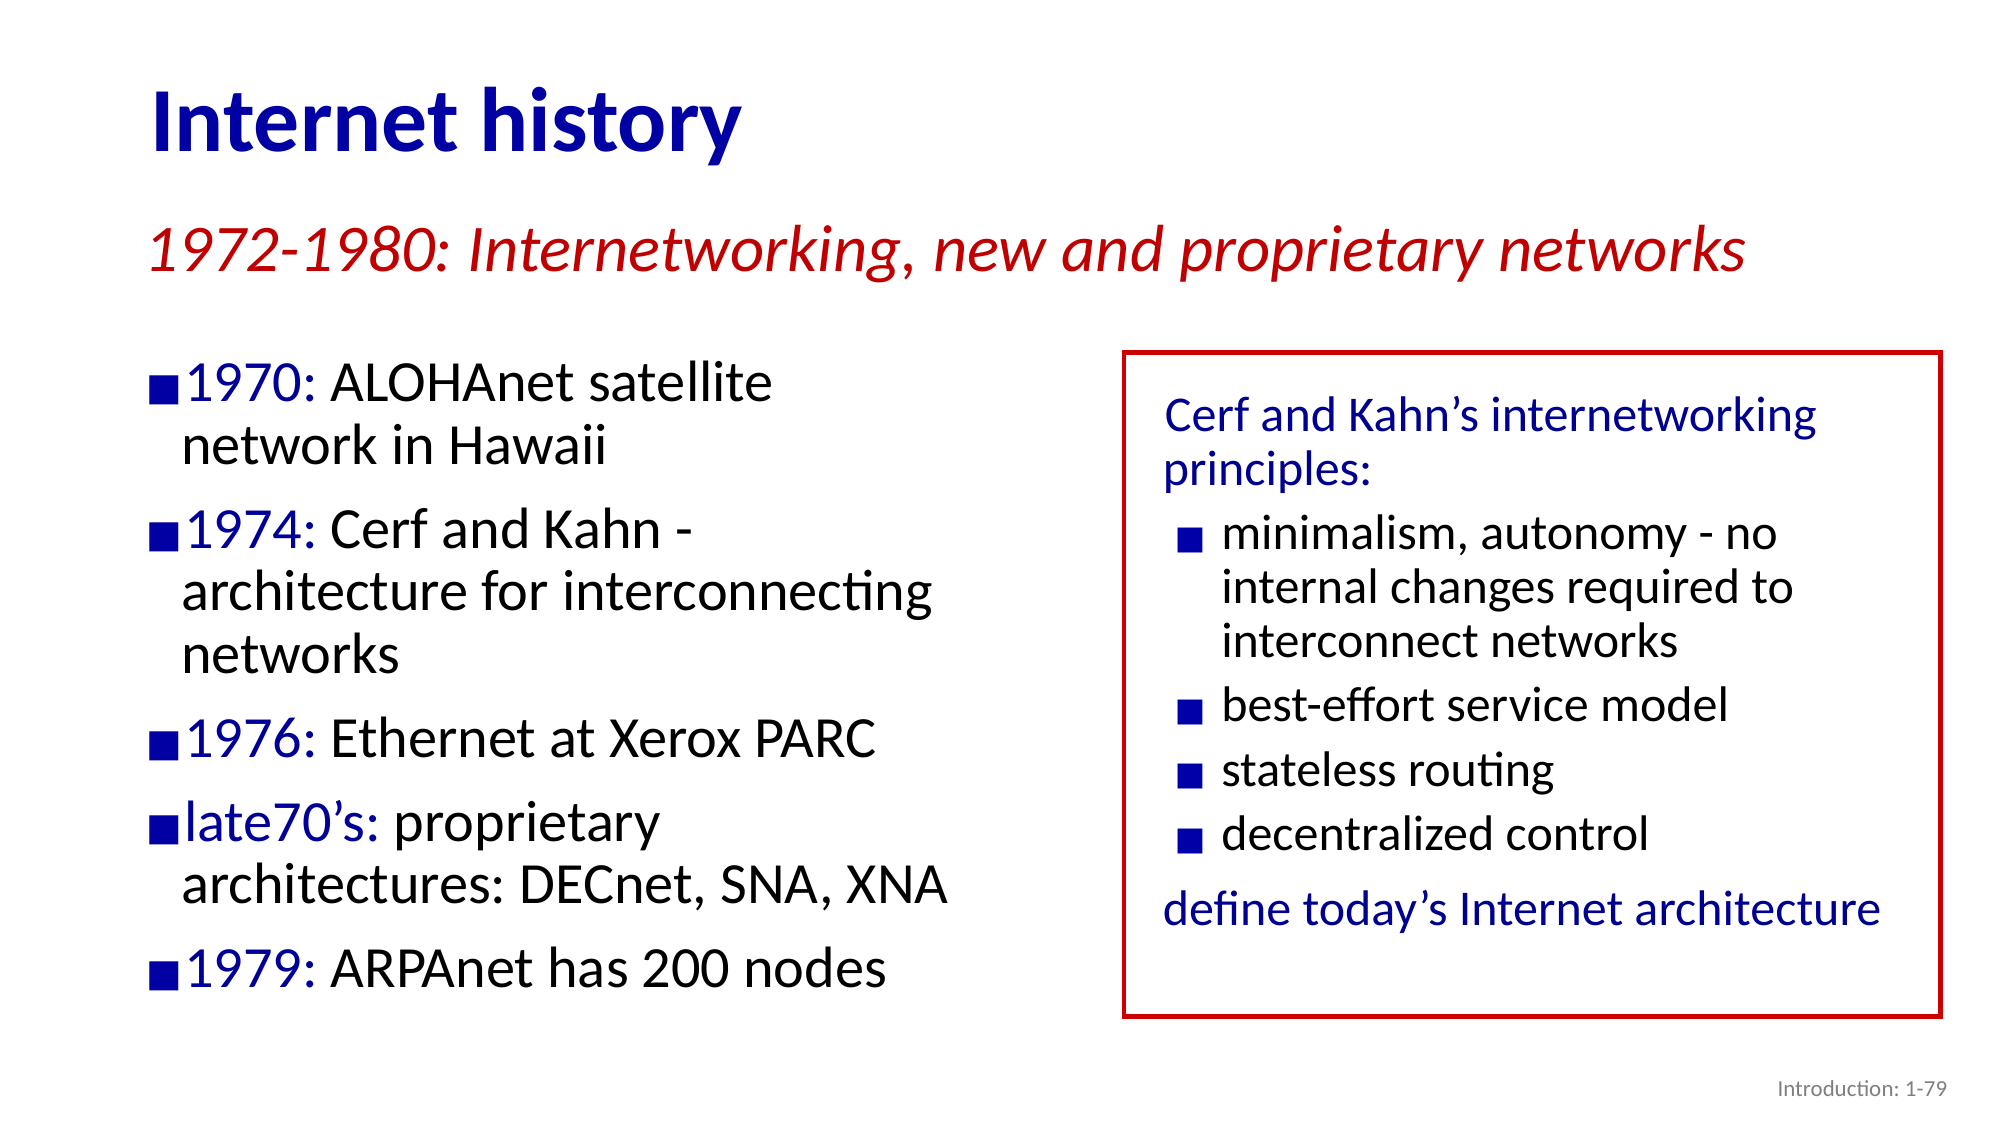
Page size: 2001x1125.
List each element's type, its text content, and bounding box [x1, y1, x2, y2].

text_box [1123, 351, 1941, 1022]
slide_number Introduction: 1-‹#› [1512, 1056, 1963, 1117]
text_box 1972-1980: Internetworking, new and proprietary networks [129, 197, 1781, 293]
title Internet history [135, 47, 1861, 195]
text_box 1970: ALOHAnet satellite network in Hawaii 1974: Cerf and Kahn - architecture for interconnecting networks 1976: Ethernet at Xerox PARC late70’s: proprietary architectures: DECnet, SNA, XNA 1979: ARPAnet has 200 nodes [108, 343, 975, 1057]
